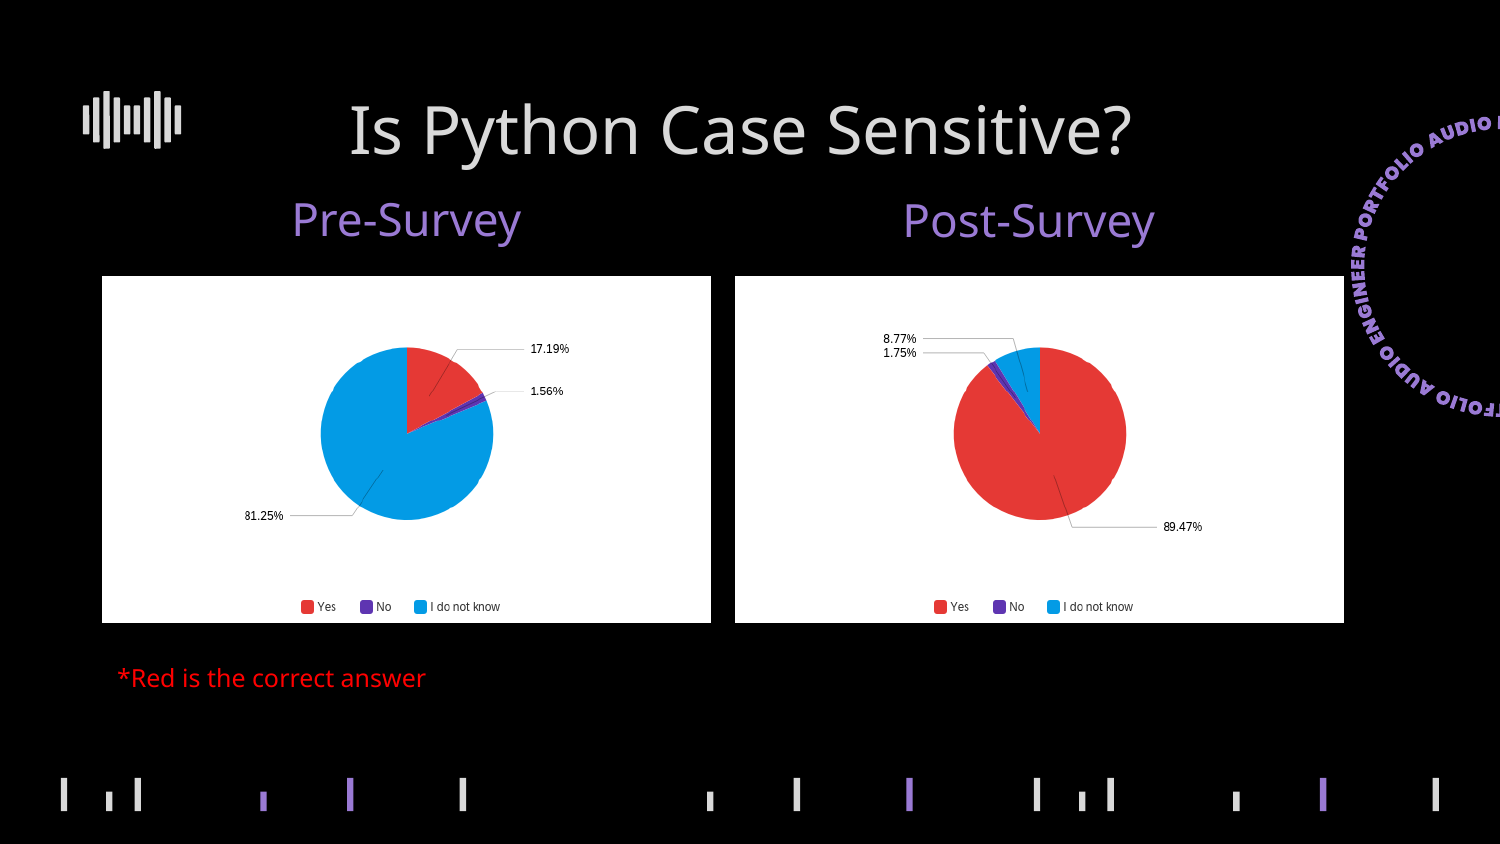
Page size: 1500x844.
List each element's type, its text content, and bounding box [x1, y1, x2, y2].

picture [735, 276, 1344, 624]
title Is Python Case Sensitive? [118, 72, 1382, 167]
title Pre-Survey [165, 175, 648, 268]
subtitle *Red is the correct answer [102, 647, 585, 723]
title Post-Survey [787, 176, 1270, 252]
picture [101, 276, 711, 624]
